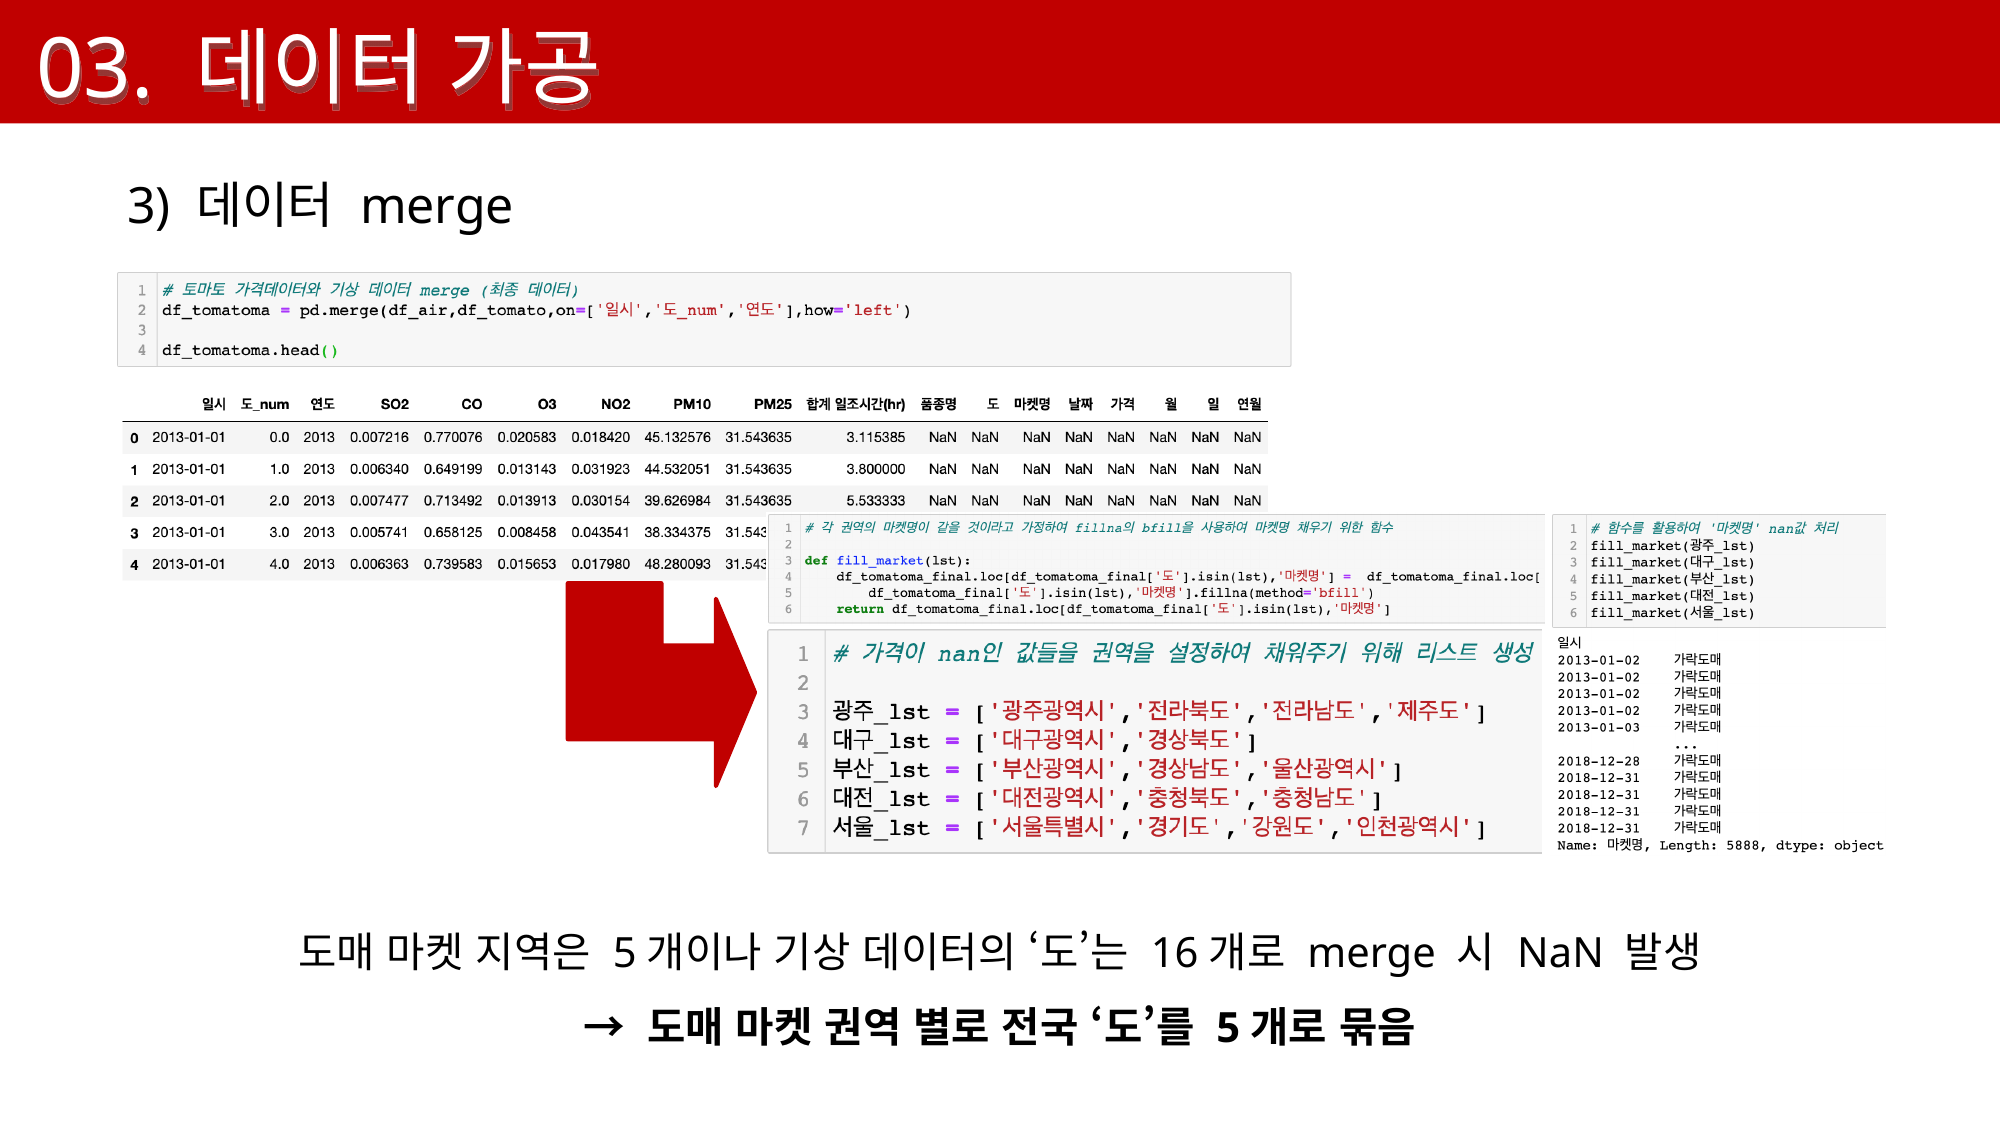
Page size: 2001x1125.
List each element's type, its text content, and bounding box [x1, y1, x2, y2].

text_box [0, 0, 2000, 125]
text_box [113, 268, 1887, 857]
text_box 3) 데이터 merge [112, 166, 530, 241]
text_box 도매 마켓 지역은 5개이나 기상 데이터의 ‘도’는 16개로 merge 시 NaN 발생 → 도매 마켓 권역 별로 전국 ‘도’를 5개로 묶음 [231, 893, 1769, 1058]
text_box 03. 데이터 가공 [0, 6, 670, 122]
